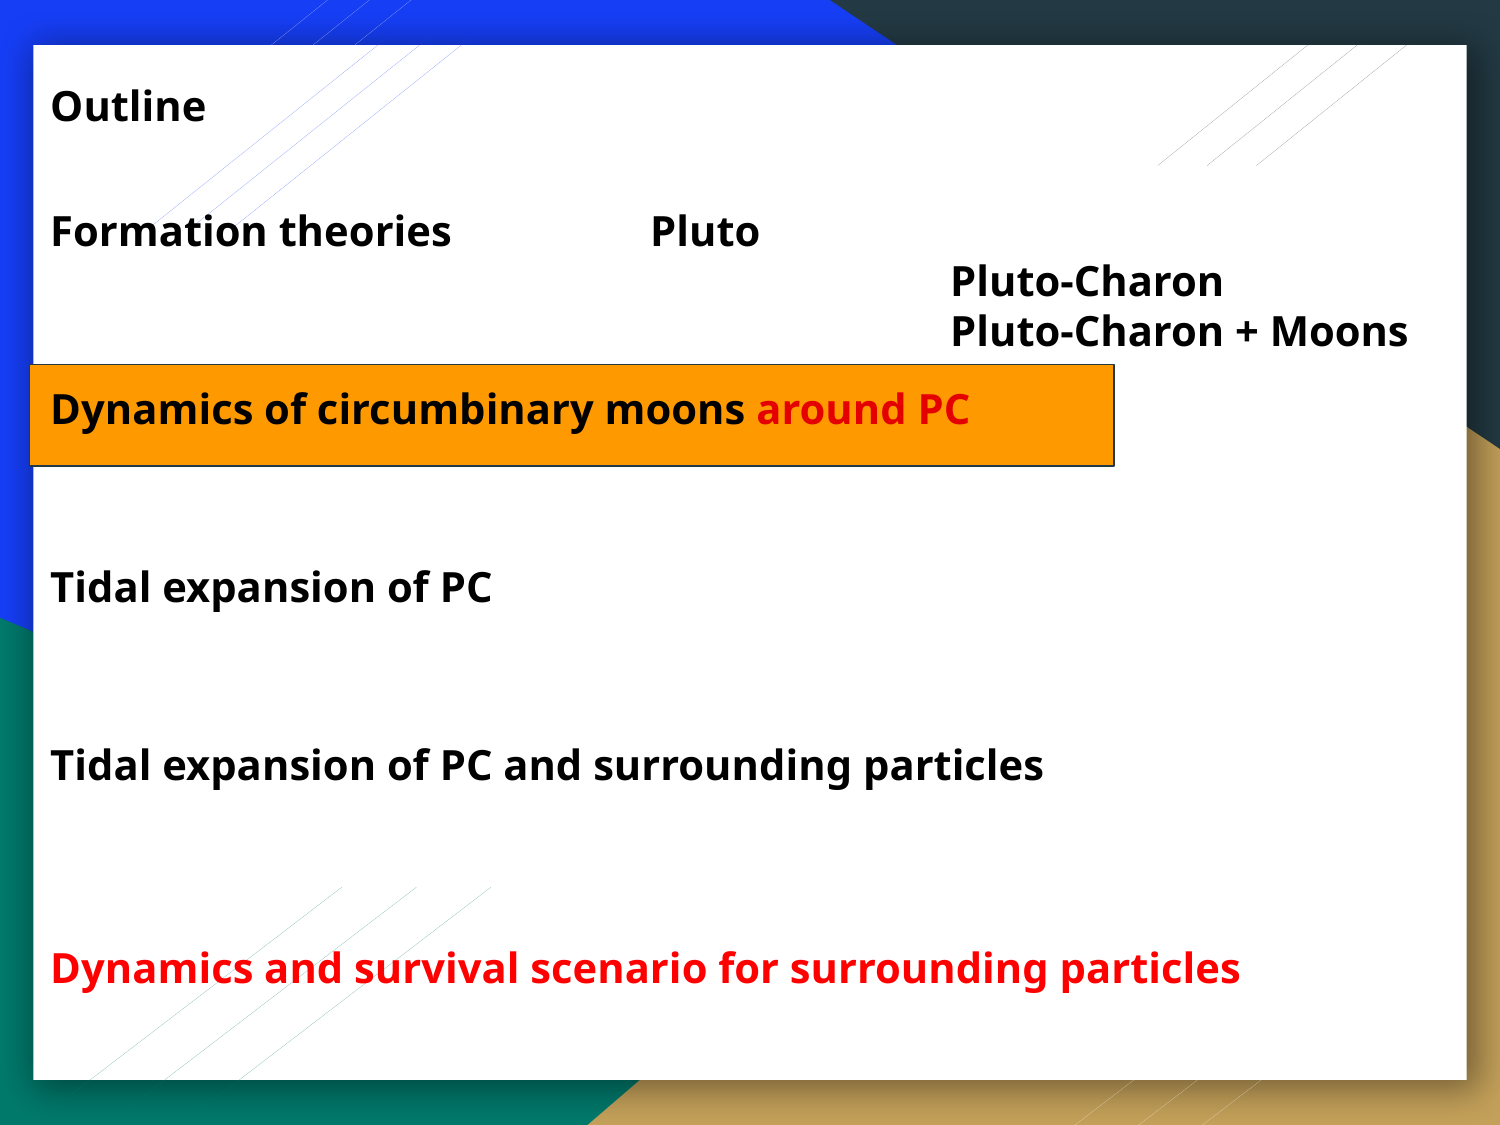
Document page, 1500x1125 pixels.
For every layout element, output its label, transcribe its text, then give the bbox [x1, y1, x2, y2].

text_box Formation theories Pluto Pluto-Charon Pluto-Charon + Moons [35, 196, 1465, 263]
text_box Outline [35, 71, 1465, 138]
text_box [29, 364, 1114, 467]
text_box Dynamics of circumbinary moons around PC [35, 374, 1465, 441]
text_box Dynamics and survival scenario for surrounding particles [35, 909, 1489, 1030]
text_box Tidal expansion of PC and surrounding particles [35, 731, 1465, 797]
text_box Tidal expansion of PC [35, 553, 1465, 619]
